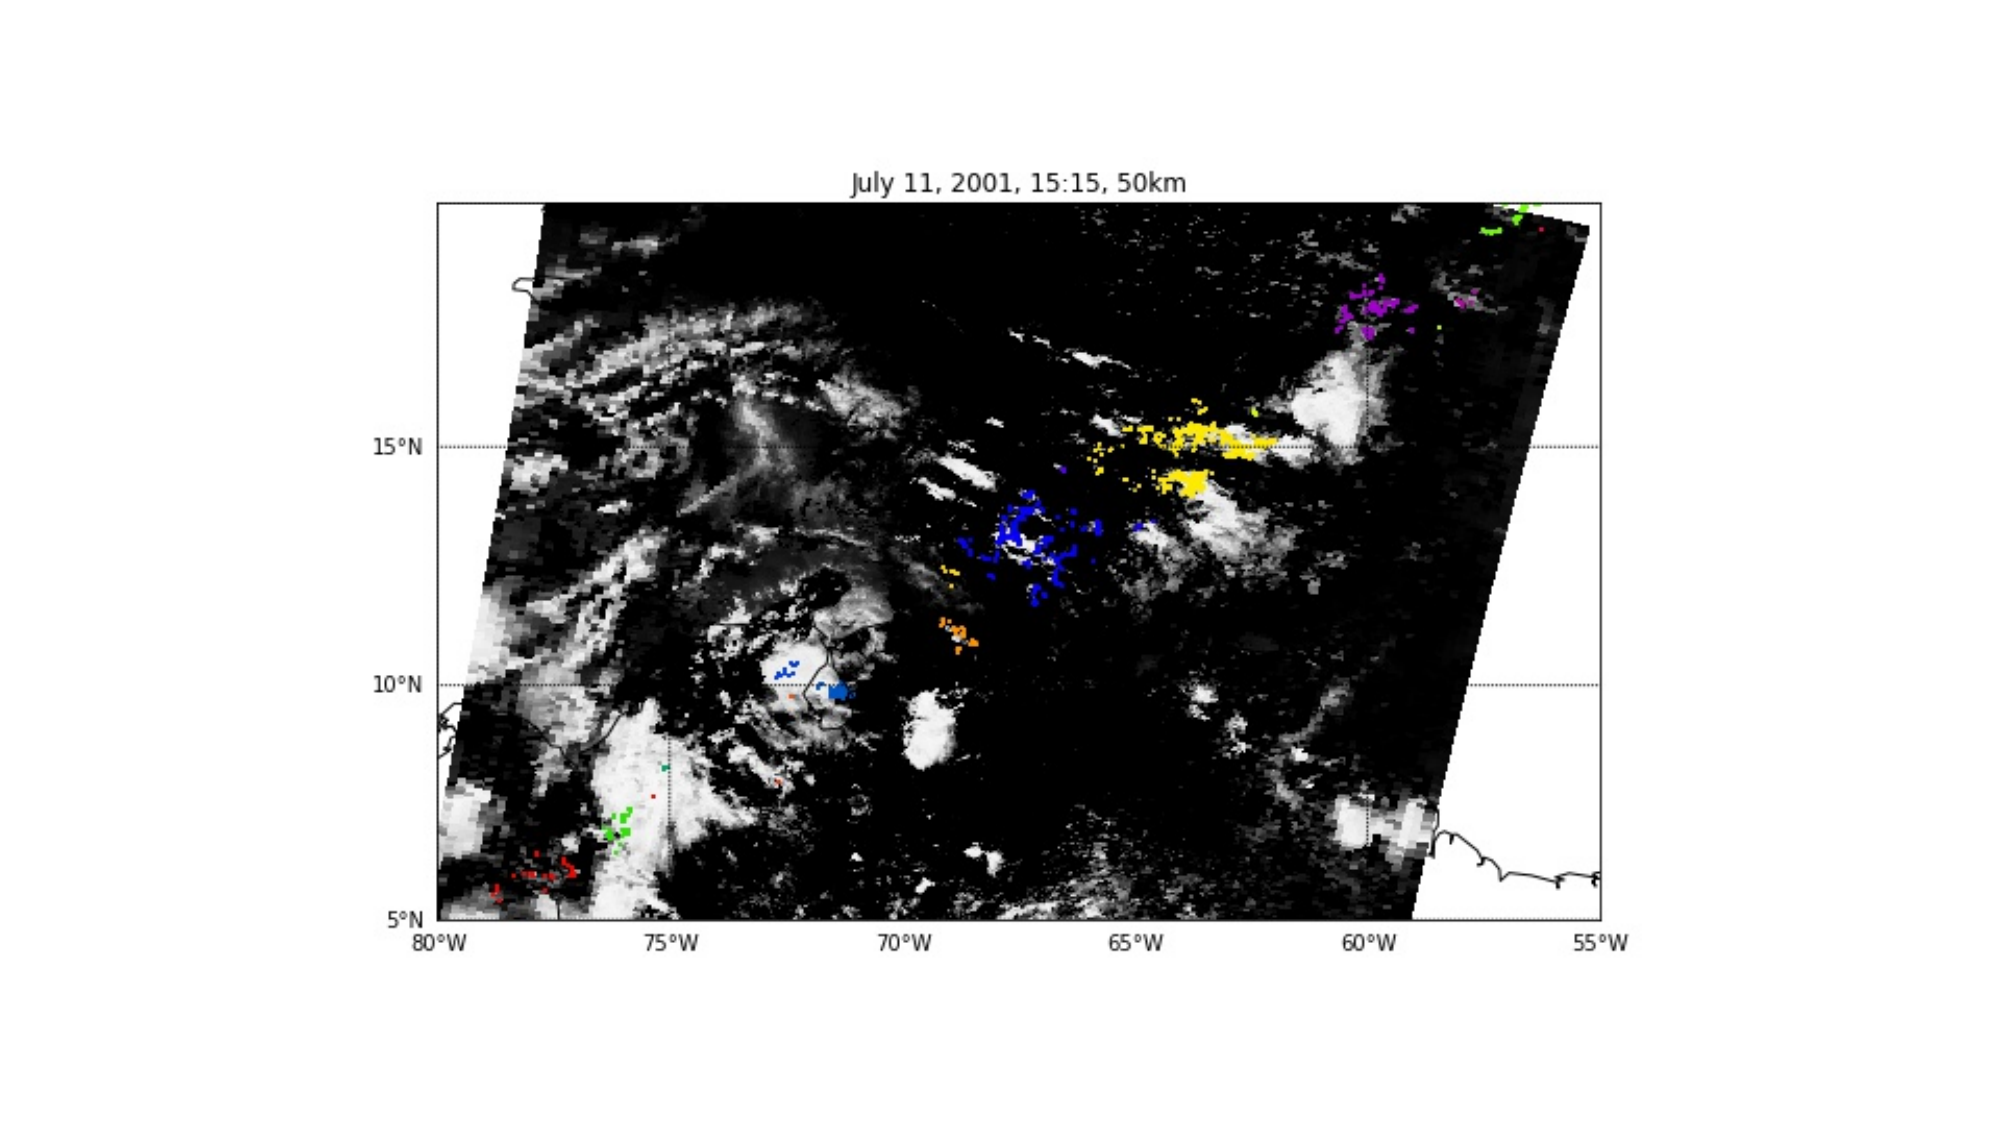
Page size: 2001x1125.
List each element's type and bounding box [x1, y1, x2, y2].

picture [358, 157, 1642, 968]
